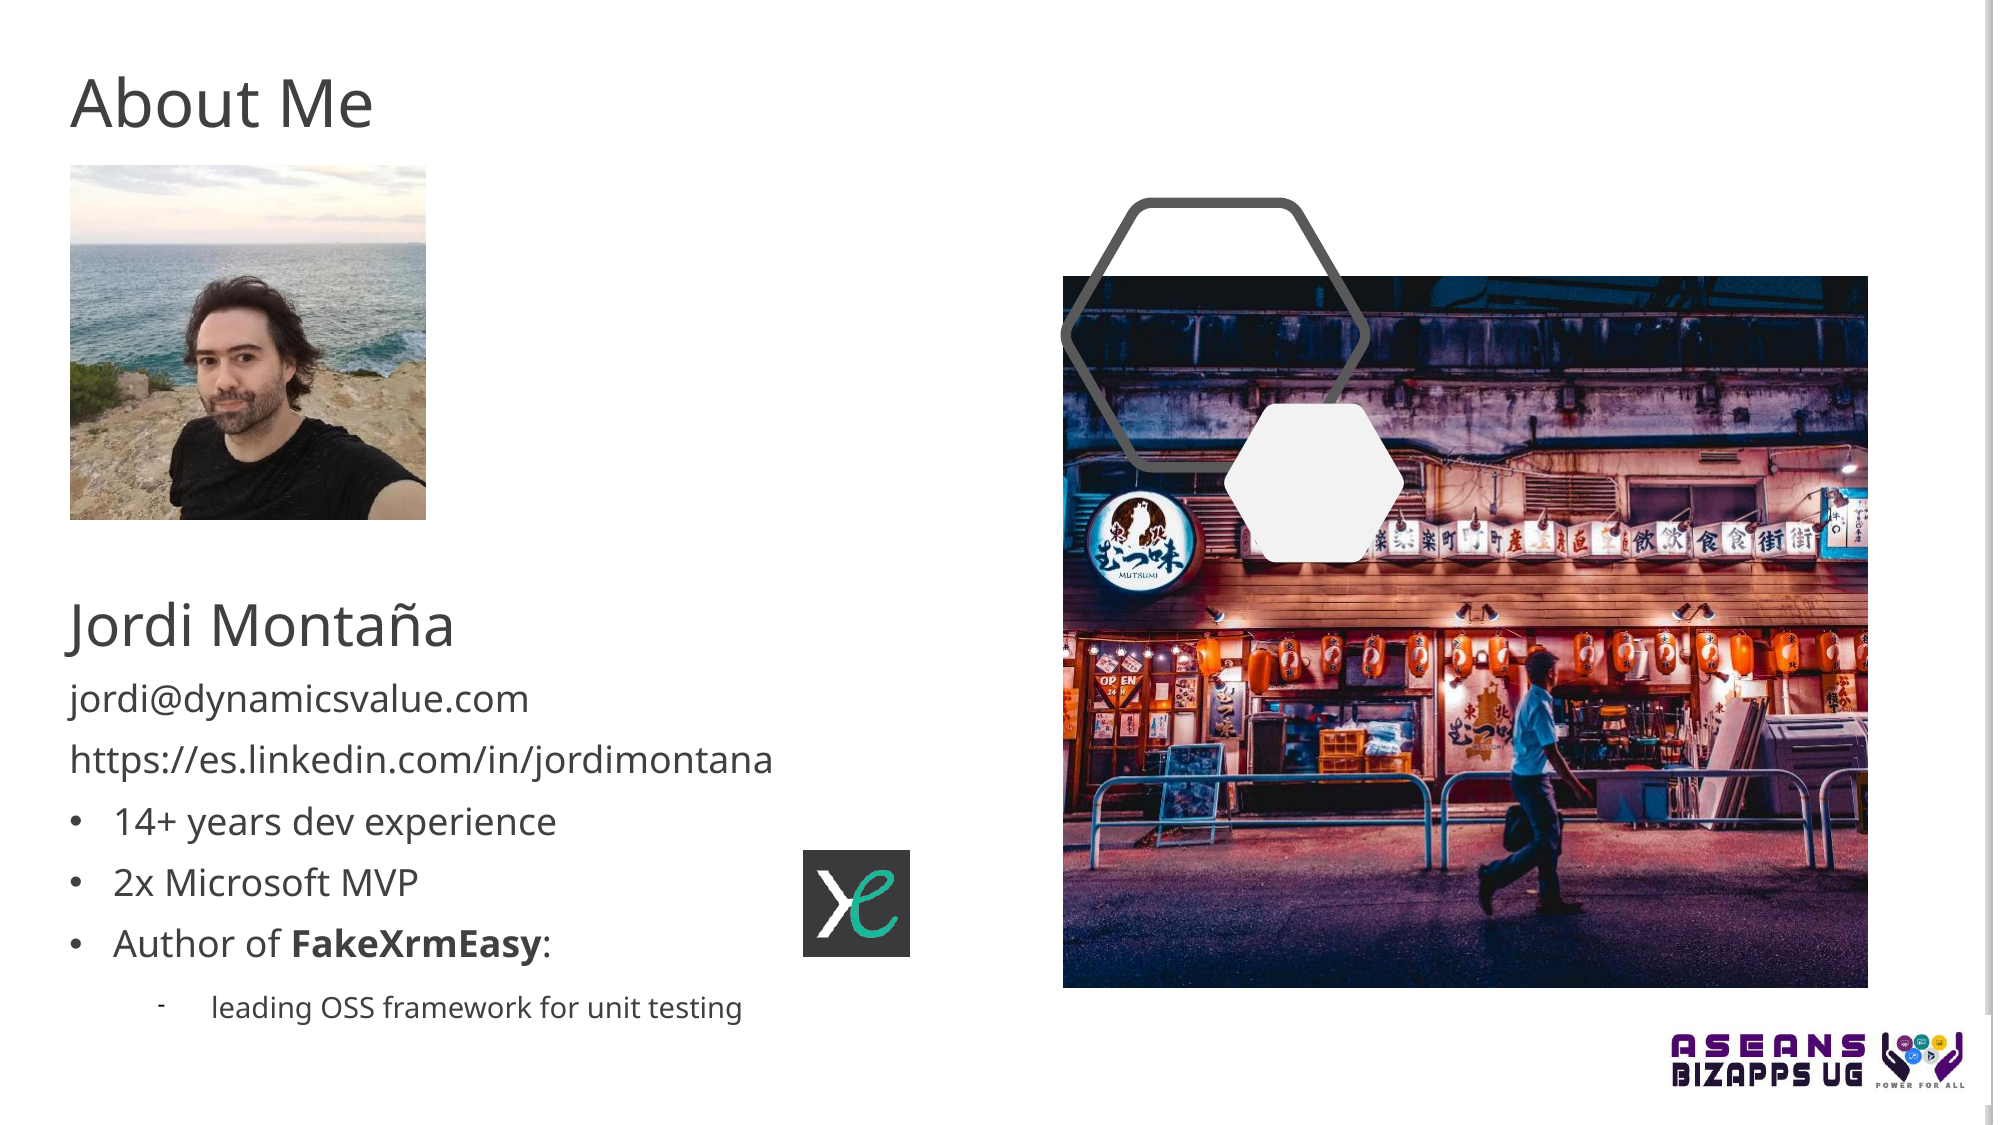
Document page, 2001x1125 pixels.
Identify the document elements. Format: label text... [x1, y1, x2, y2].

picture [70, 165, 426, 520]
text_box [1097, 202, 1334, 274]
picture [1654, 1014, 1992, 1105]
picture [802, 850, 910, 957]
picture [1062, 276, 1868, 988]
text_box About Me [70, 70, 969, 142]
text_box Jordi Montaña jordi@dynamicsvalue.com https://es.linkedin.com/in/jordimontana 14+ years dev experience 2x Microsoft MVP Author of FakeXrmEasy: leading OSS framework for unit testing [69, 596, 967, 969]
